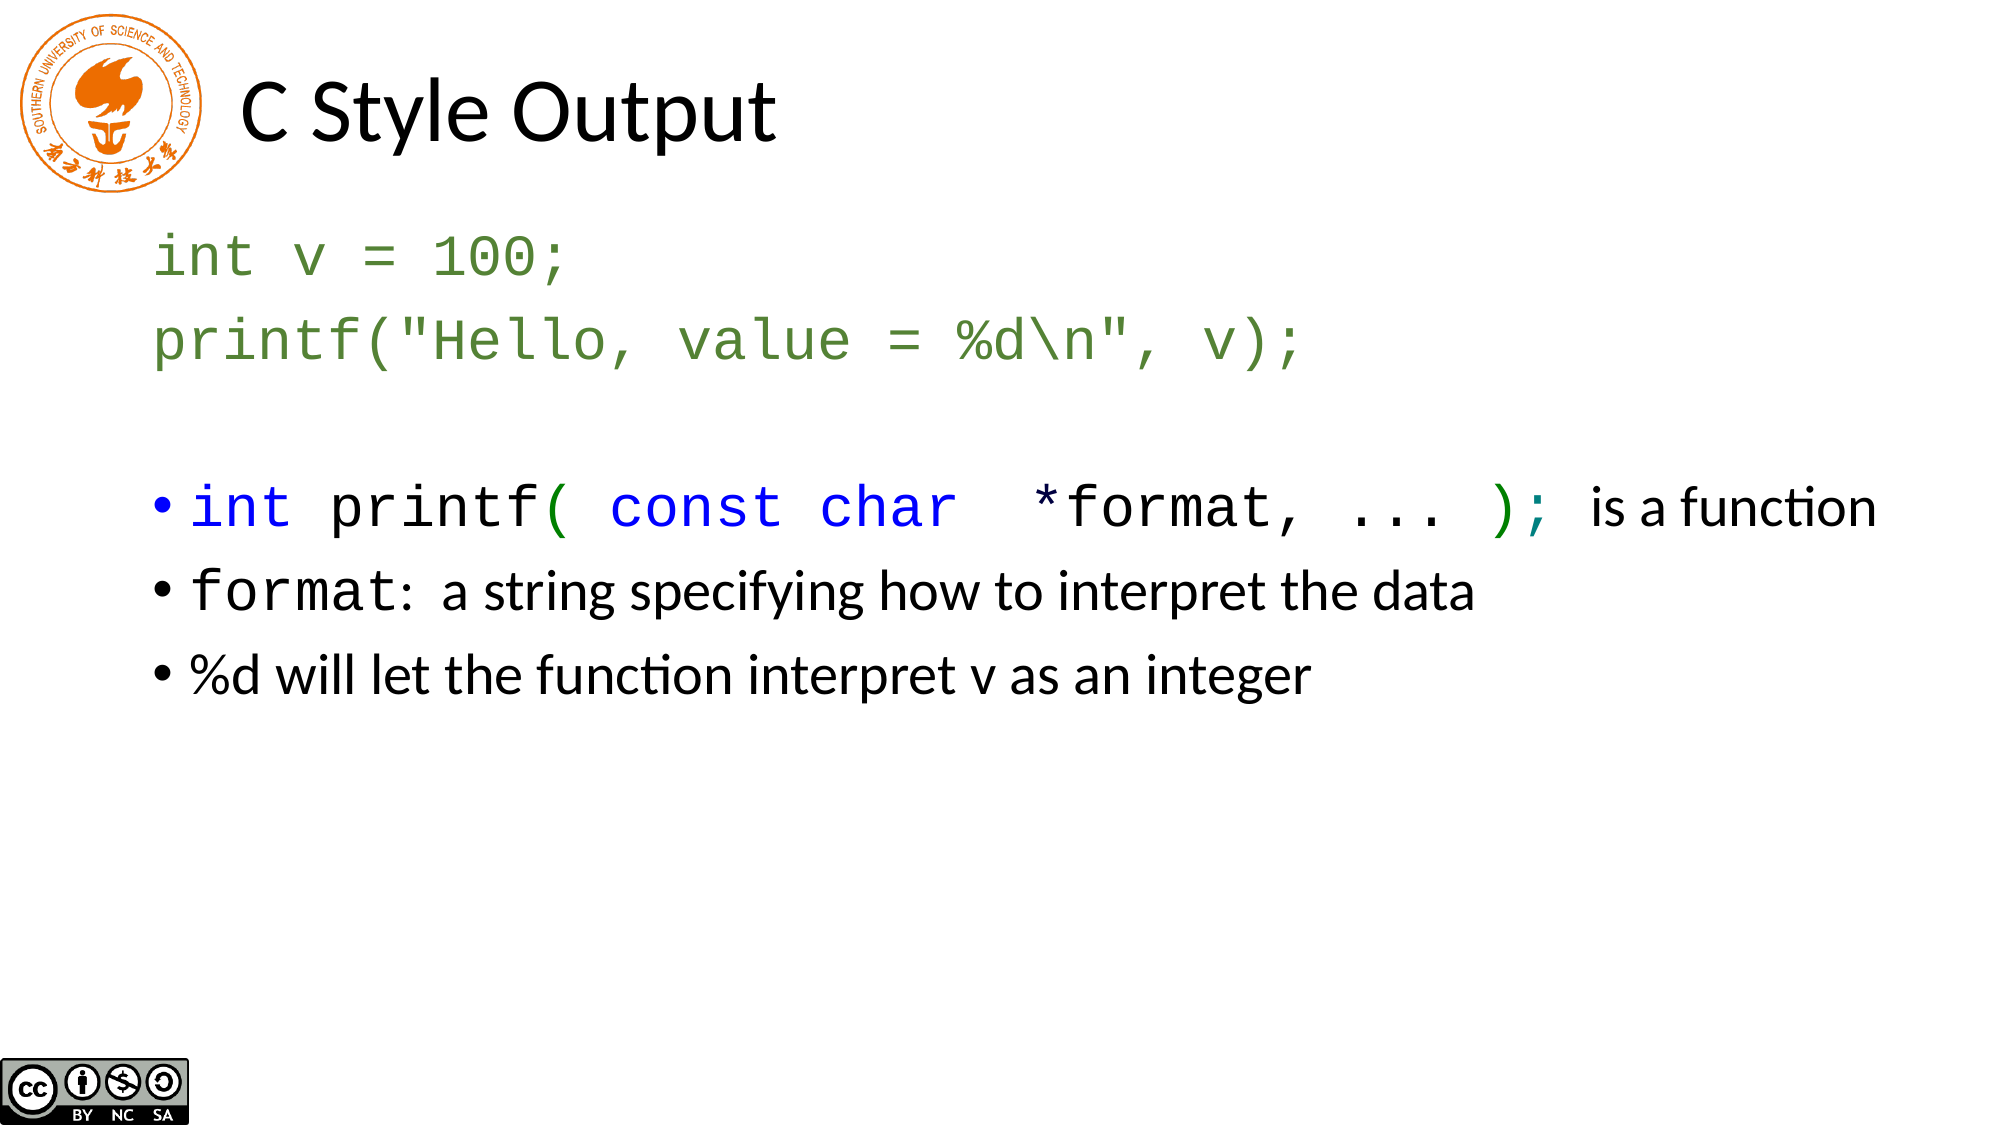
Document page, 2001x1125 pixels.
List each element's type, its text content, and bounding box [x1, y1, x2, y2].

title C Style Output [225, 43, 1951, 181]
picture [0, 1058, 189, 1125]
list int v = 100; printf("Hello, value = %d\n", v); int printf( const char *format, ... ); is a function format: a string specifying how to interpret the data %d will let the function interpret v as an integer [137, 217, 1951, 1014]
picture [18, 11, 202, 194]
